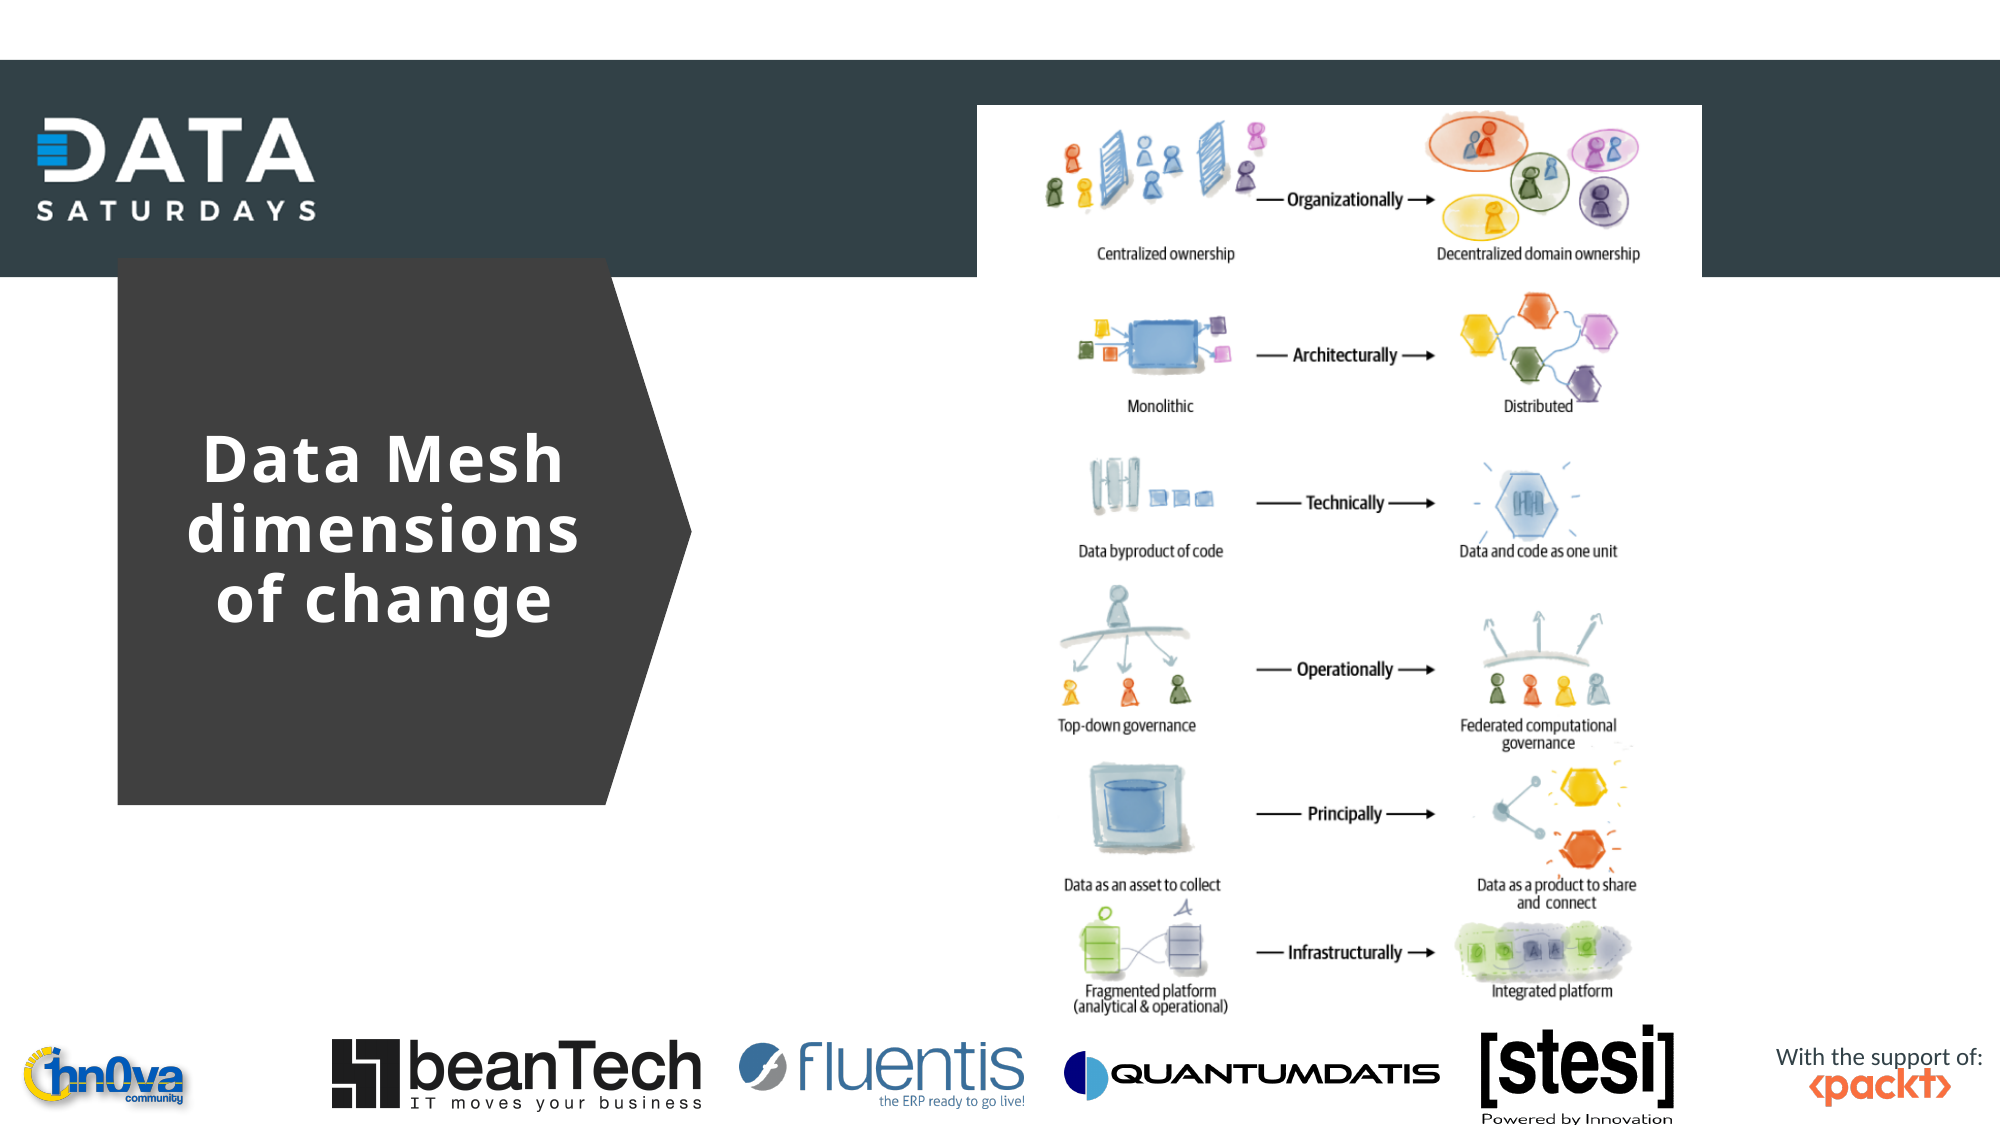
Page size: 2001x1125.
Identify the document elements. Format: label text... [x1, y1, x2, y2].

picture [23, 1045, 184, 1106]
title Data Mesh dimensions of change [168, 322, 601, 741]
picture [332, 1039, 701, 1112]
picture [1479, 1023, 1676, 1125]
picture [19, 102, 332, 235]
picture [977, 105, 1702, 1020]
text_box [116, 257, 693, 807]
picture [1062, 1049, 1441, 1102]
picture [1809, 1068, 1951, 1107]
picture [739, 1042, 1024, 1109]
